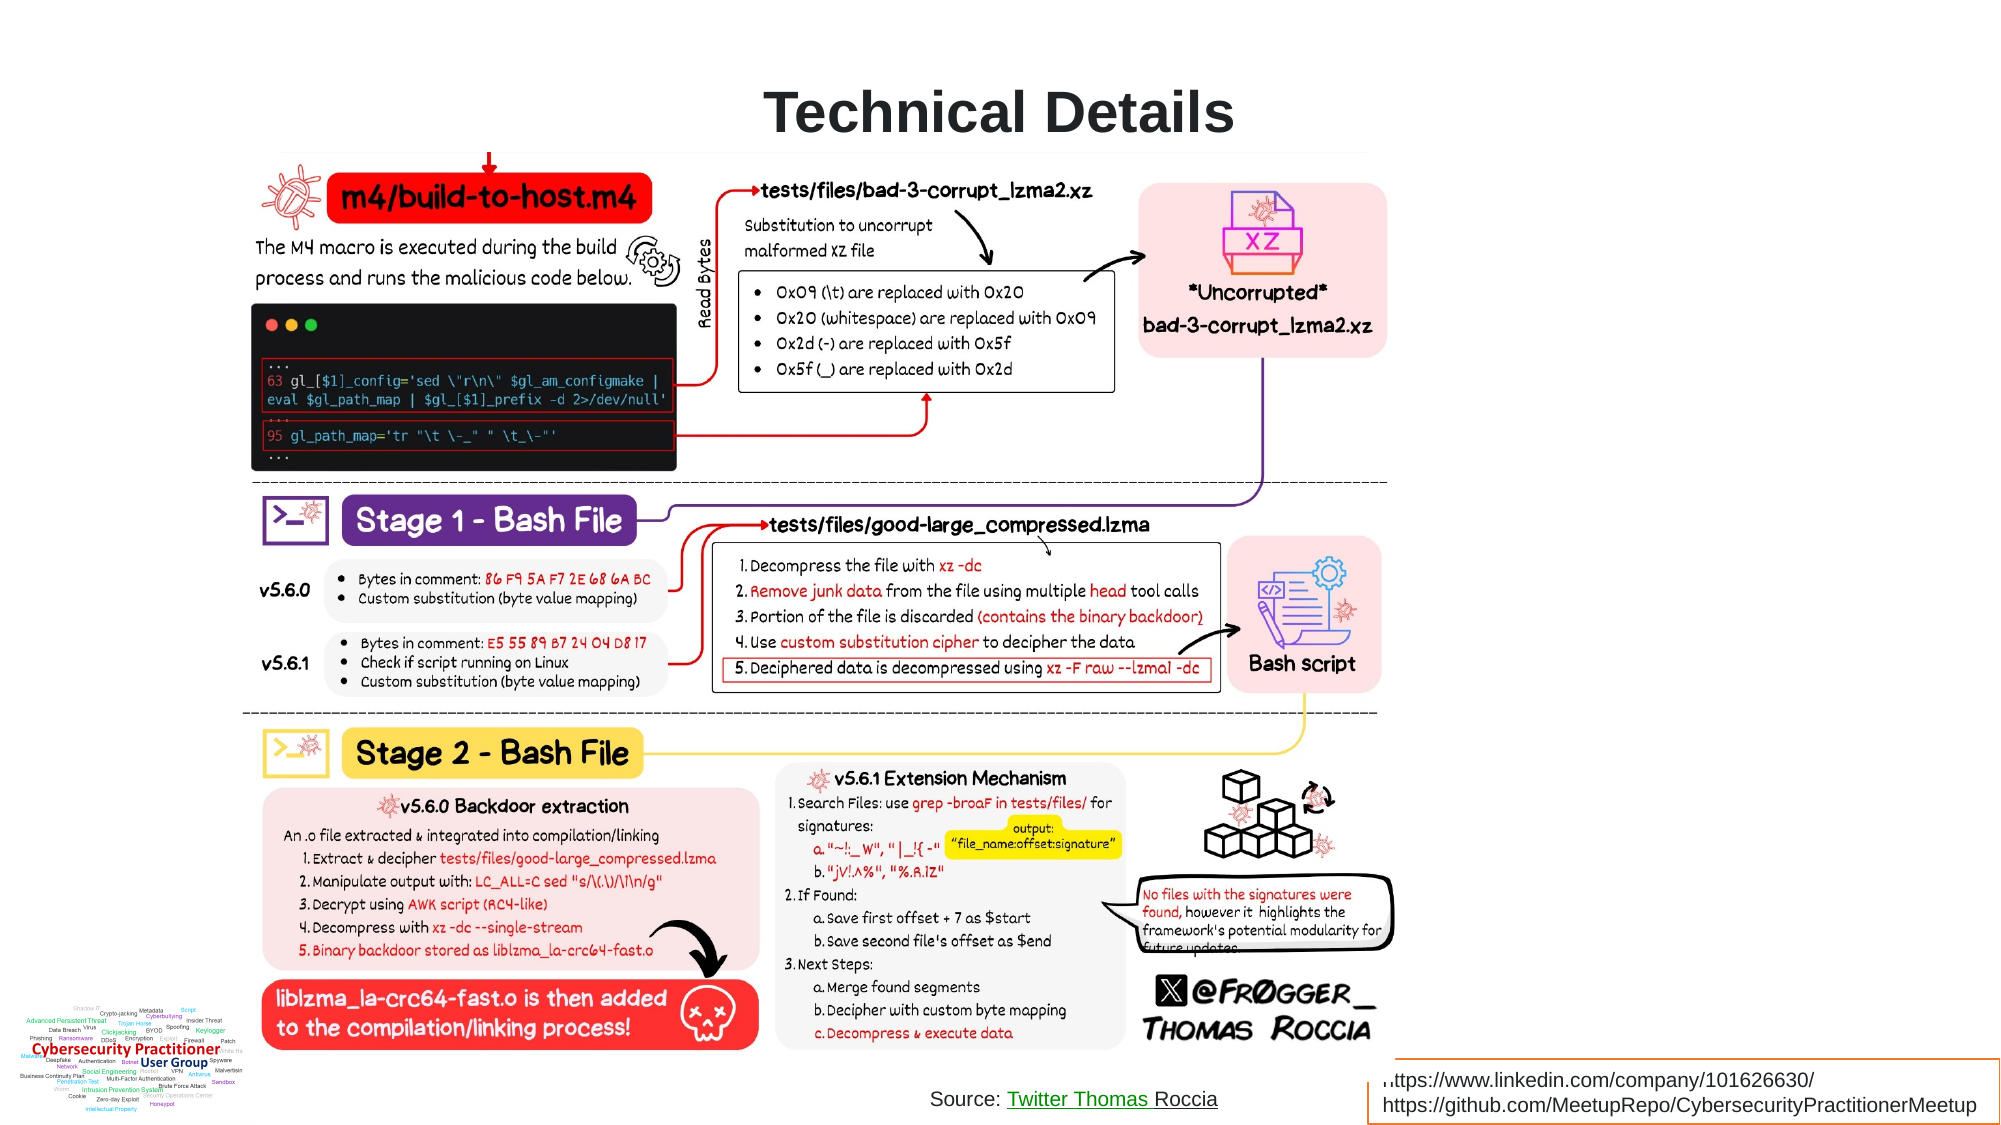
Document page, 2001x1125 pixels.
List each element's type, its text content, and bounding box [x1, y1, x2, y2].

text_box Source: Twitter Thomas Roccia [915, 1083, 1259, 1118]
picture [0, 151, 1396, 1125]
text_box Technical Details [748, 66, 1252, 151]
